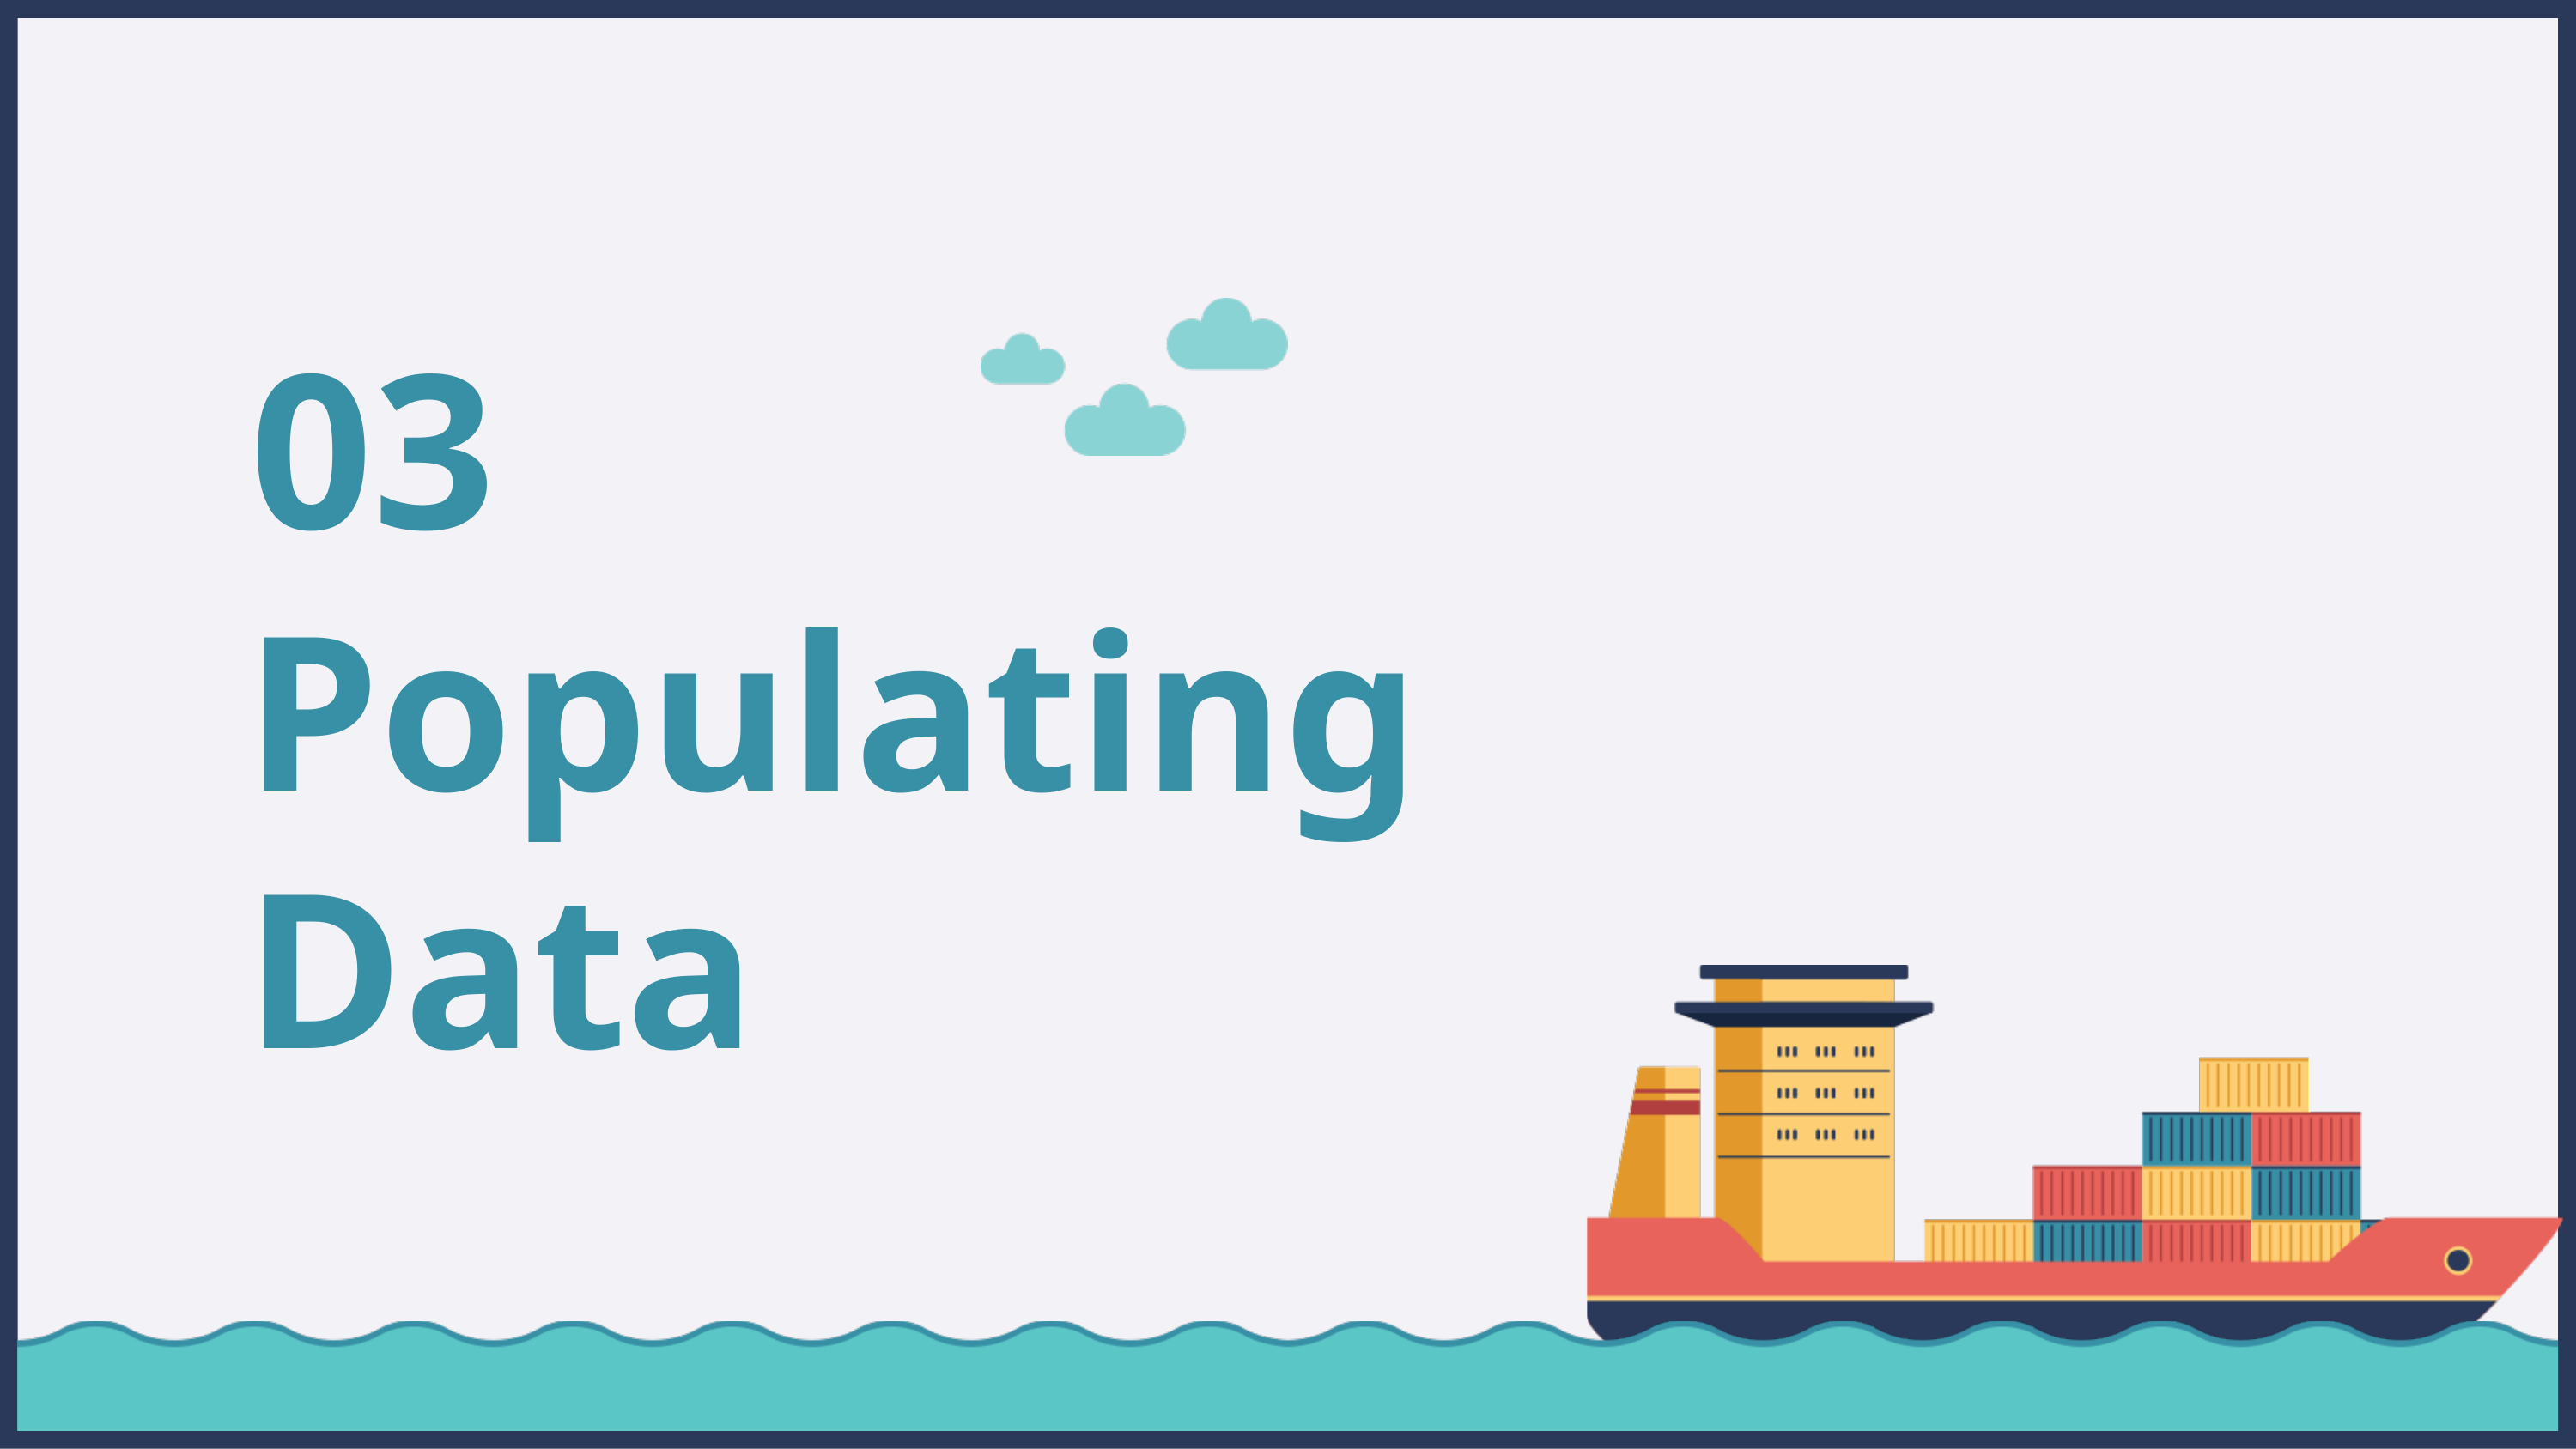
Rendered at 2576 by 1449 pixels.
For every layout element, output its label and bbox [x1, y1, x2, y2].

text_box [0, 0, 2576, 1449]
